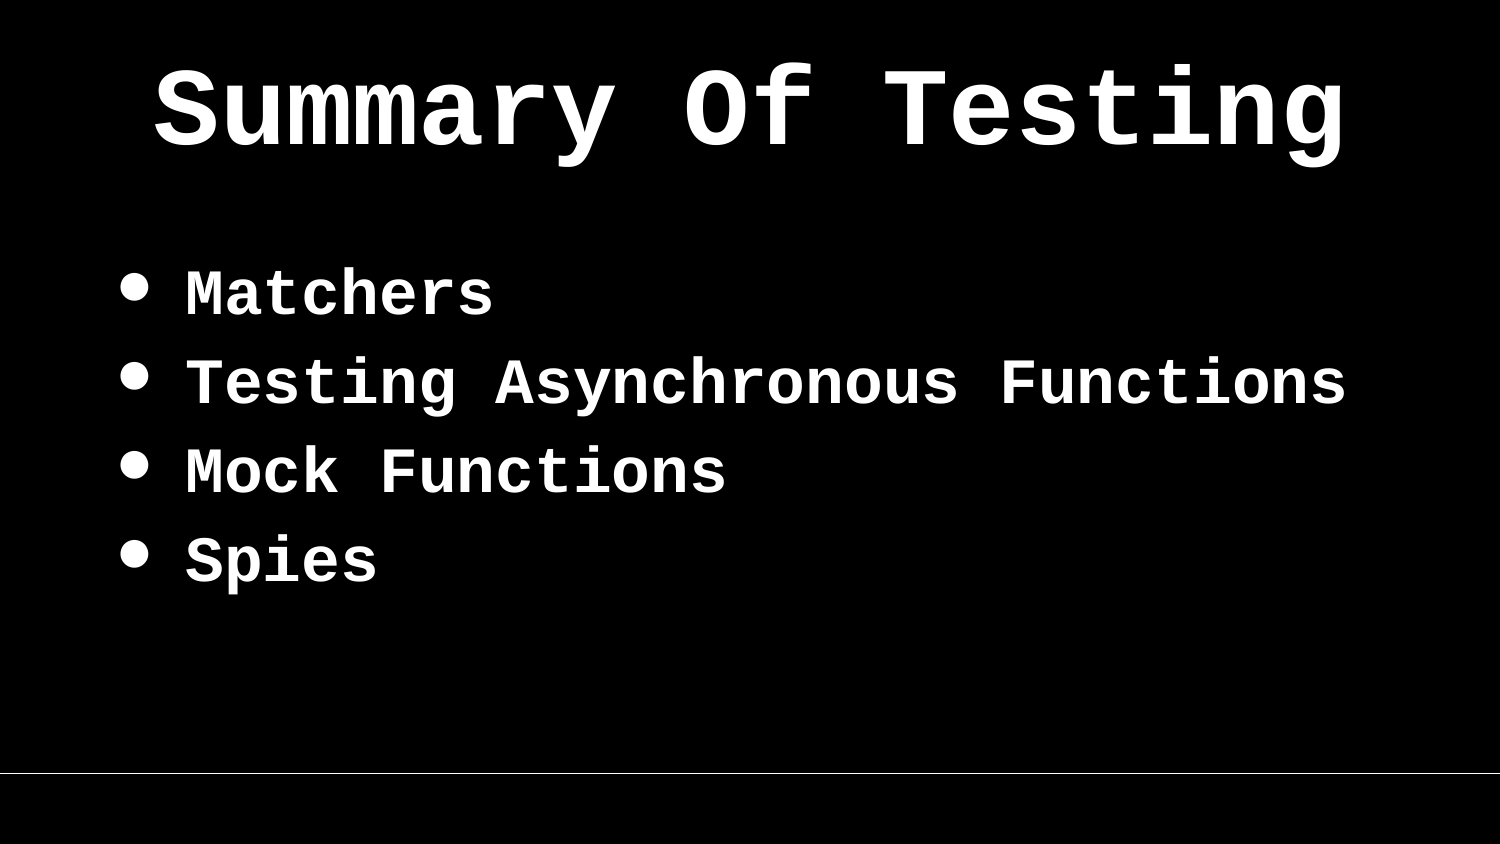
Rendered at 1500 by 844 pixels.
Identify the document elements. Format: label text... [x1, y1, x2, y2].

title Summary Of Testing [60, 39, 1440, 161]
subtitle Matchers Testing Asynchronous Functions Mock Functions Spies [95, 223, 1405, 390]
